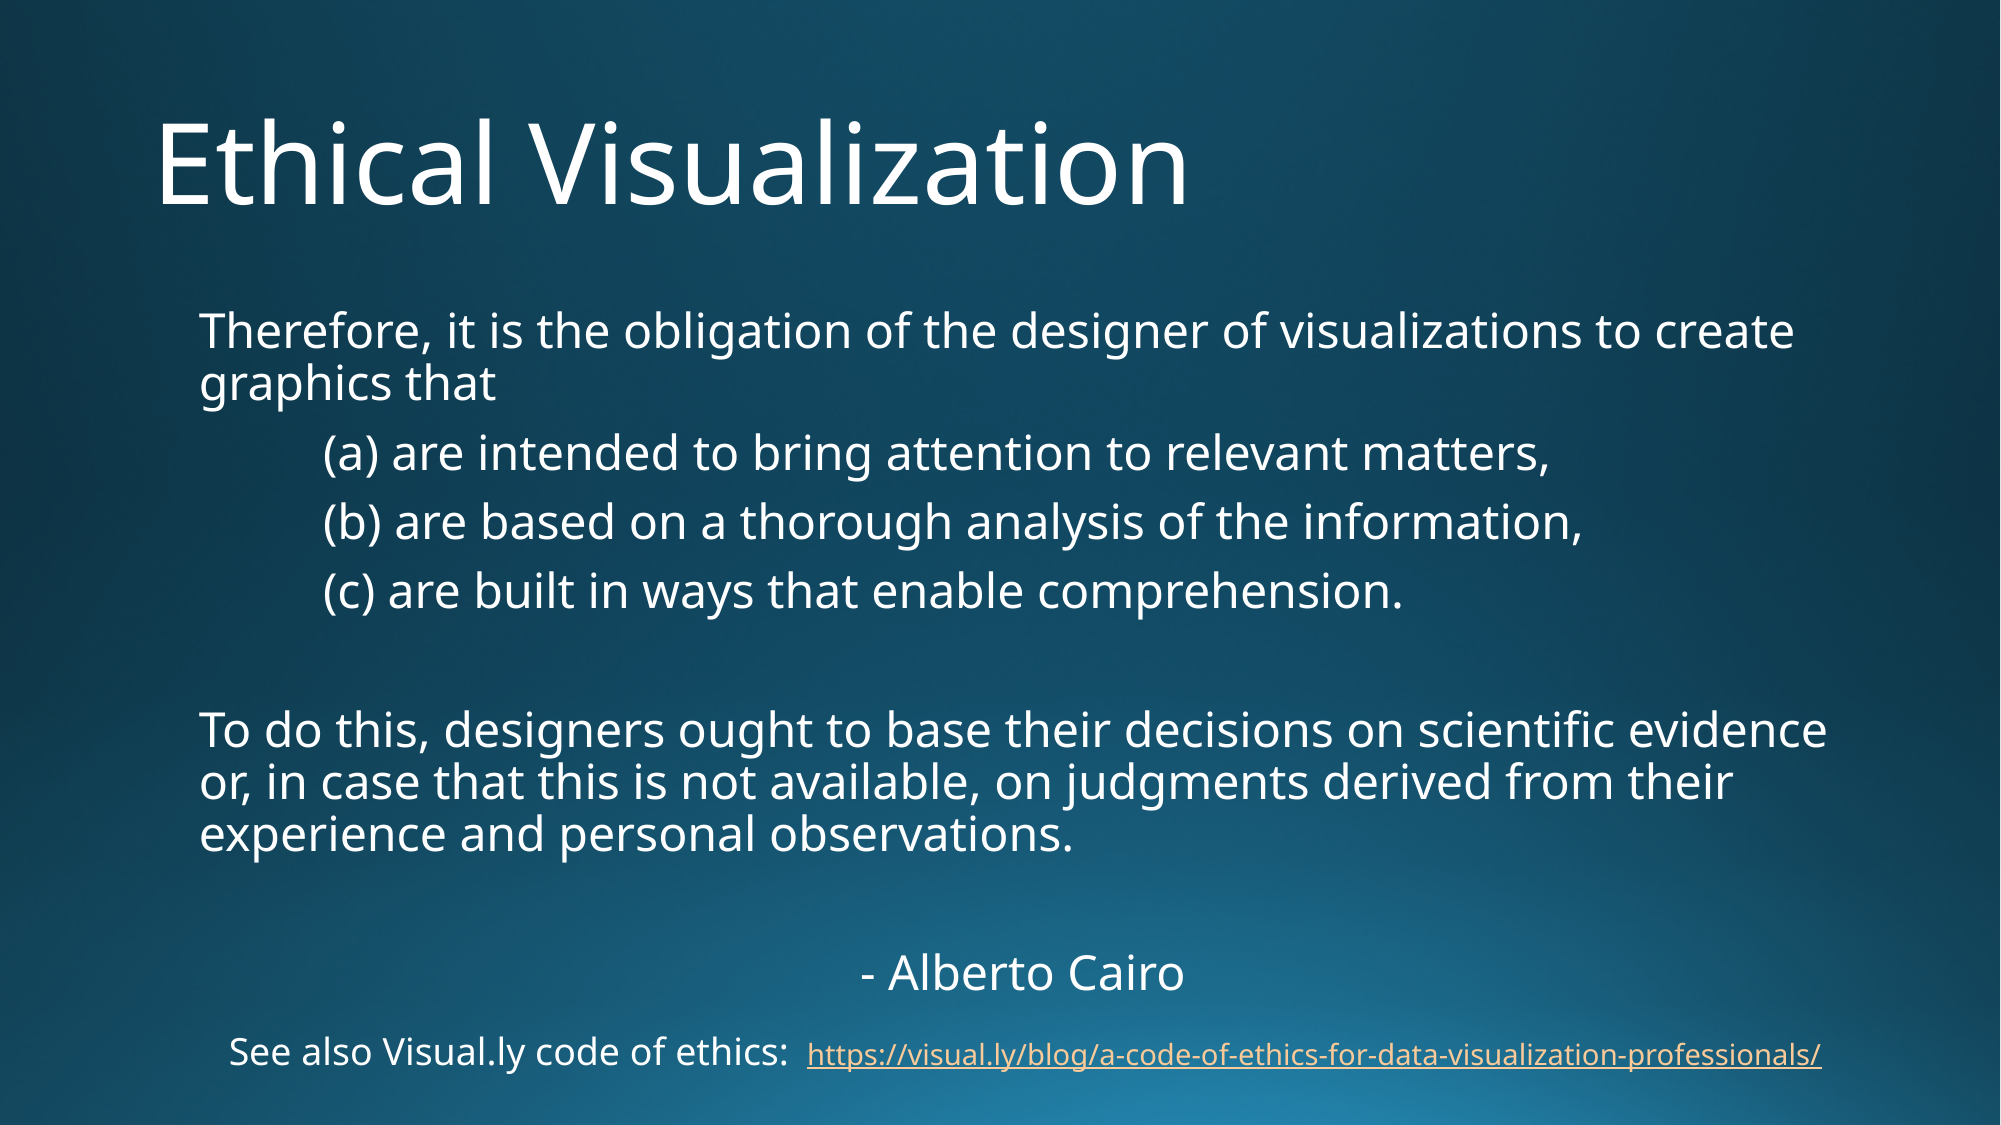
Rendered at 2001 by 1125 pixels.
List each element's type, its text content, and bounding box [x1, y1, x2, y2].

title Ethical Visualization [137, 59, 1863, 278]
text_box See also Visual.ly code of ethics: https://visual.ly/blog/a-code-of-ethics-for-data-visualization-professionals/ [214, 1020, 1838, 1080]
list Therefore, it is the obligation of the designer of visualizations to create graphics that (a) are intended to bring attention to relevant matters, (b) are based on a thorough analysis of the information, (c) are built in ways that enable comprehension. To do this, designers ought to base their decisions on scientific evidence or, in case that this is not available, on judgments derived from their experience and personal observations. - Alberto Cairo [183, 299, 1863, 1014]
picture [0, 0, 2001, 1125]
